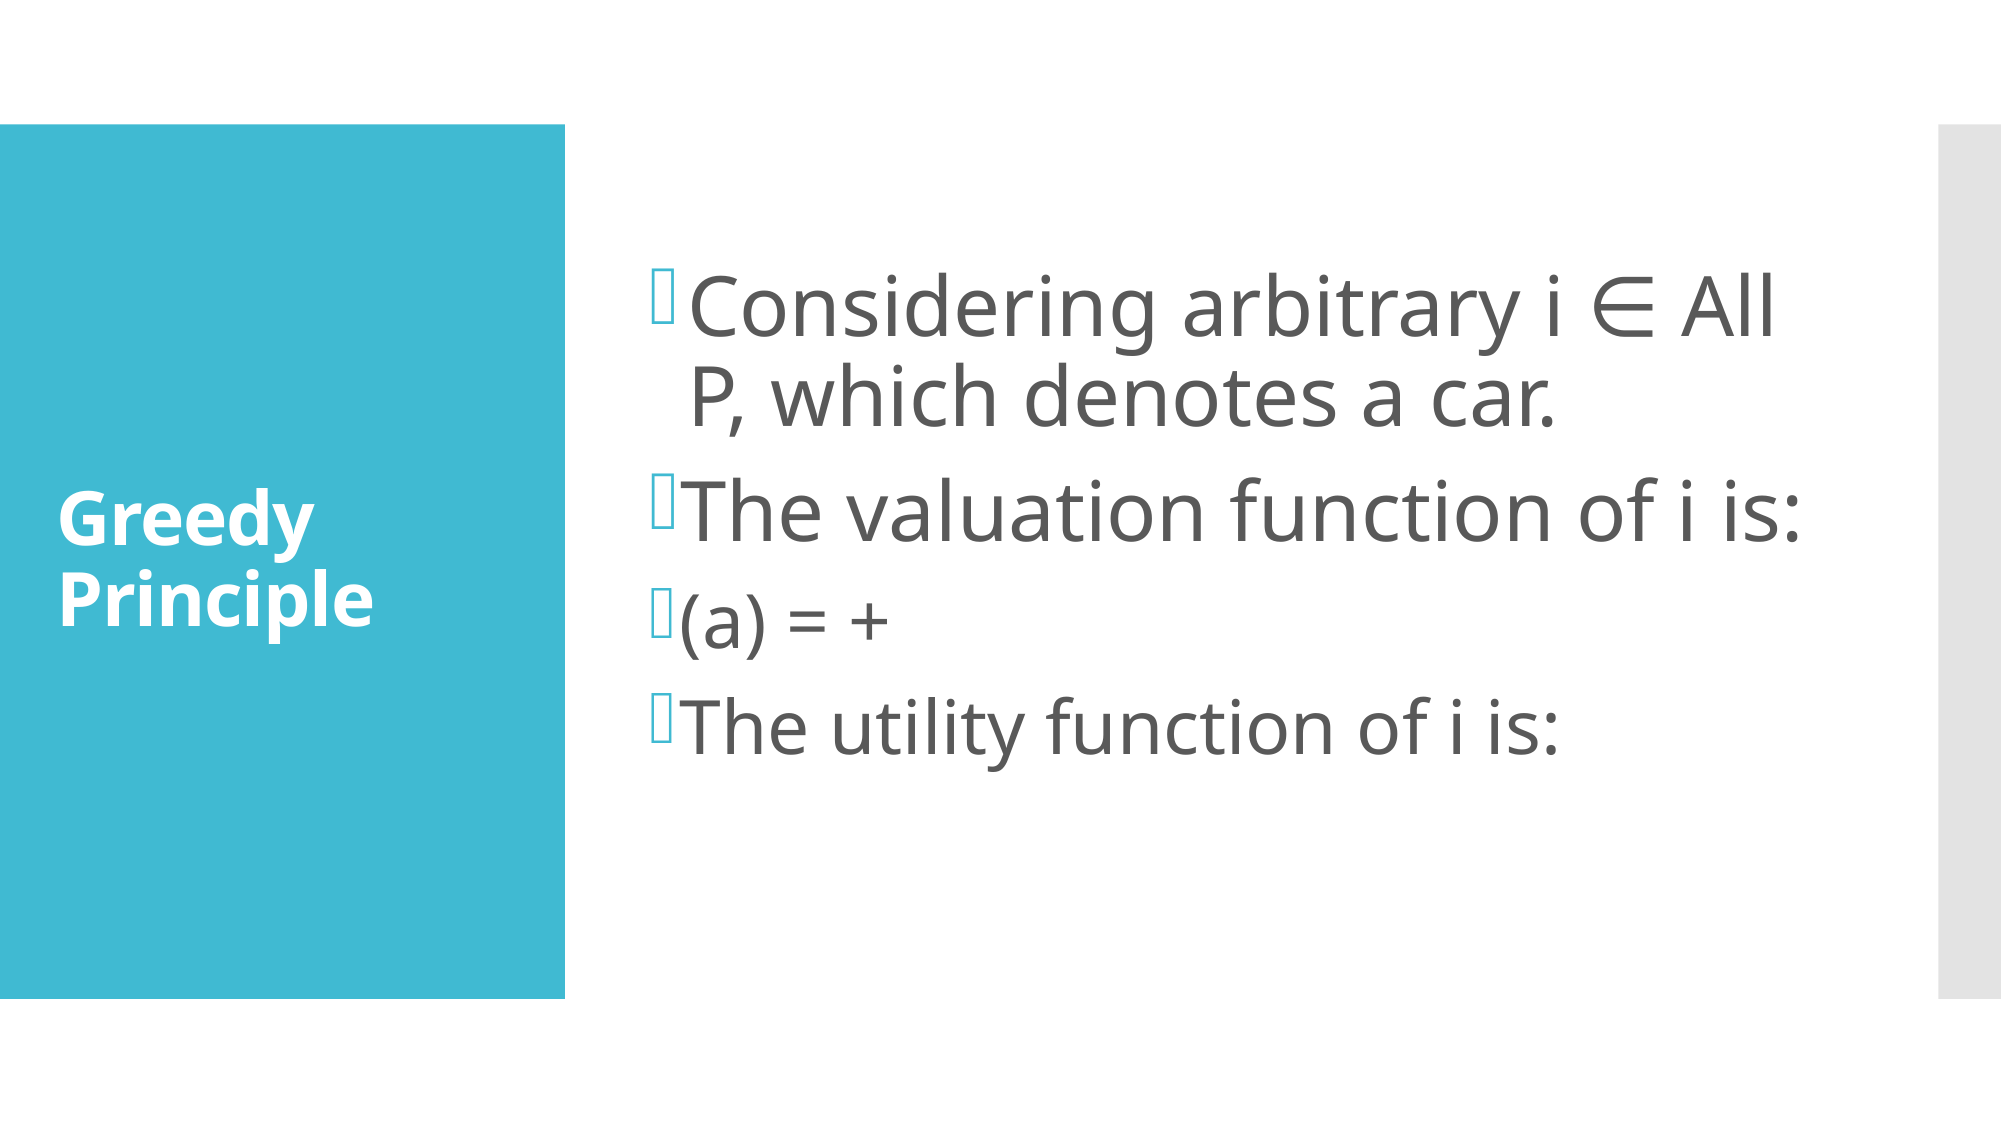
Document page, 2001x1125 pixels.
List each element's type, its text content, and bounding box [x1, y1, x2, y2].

title Greedy Principle [41, 184, 525, 940]
